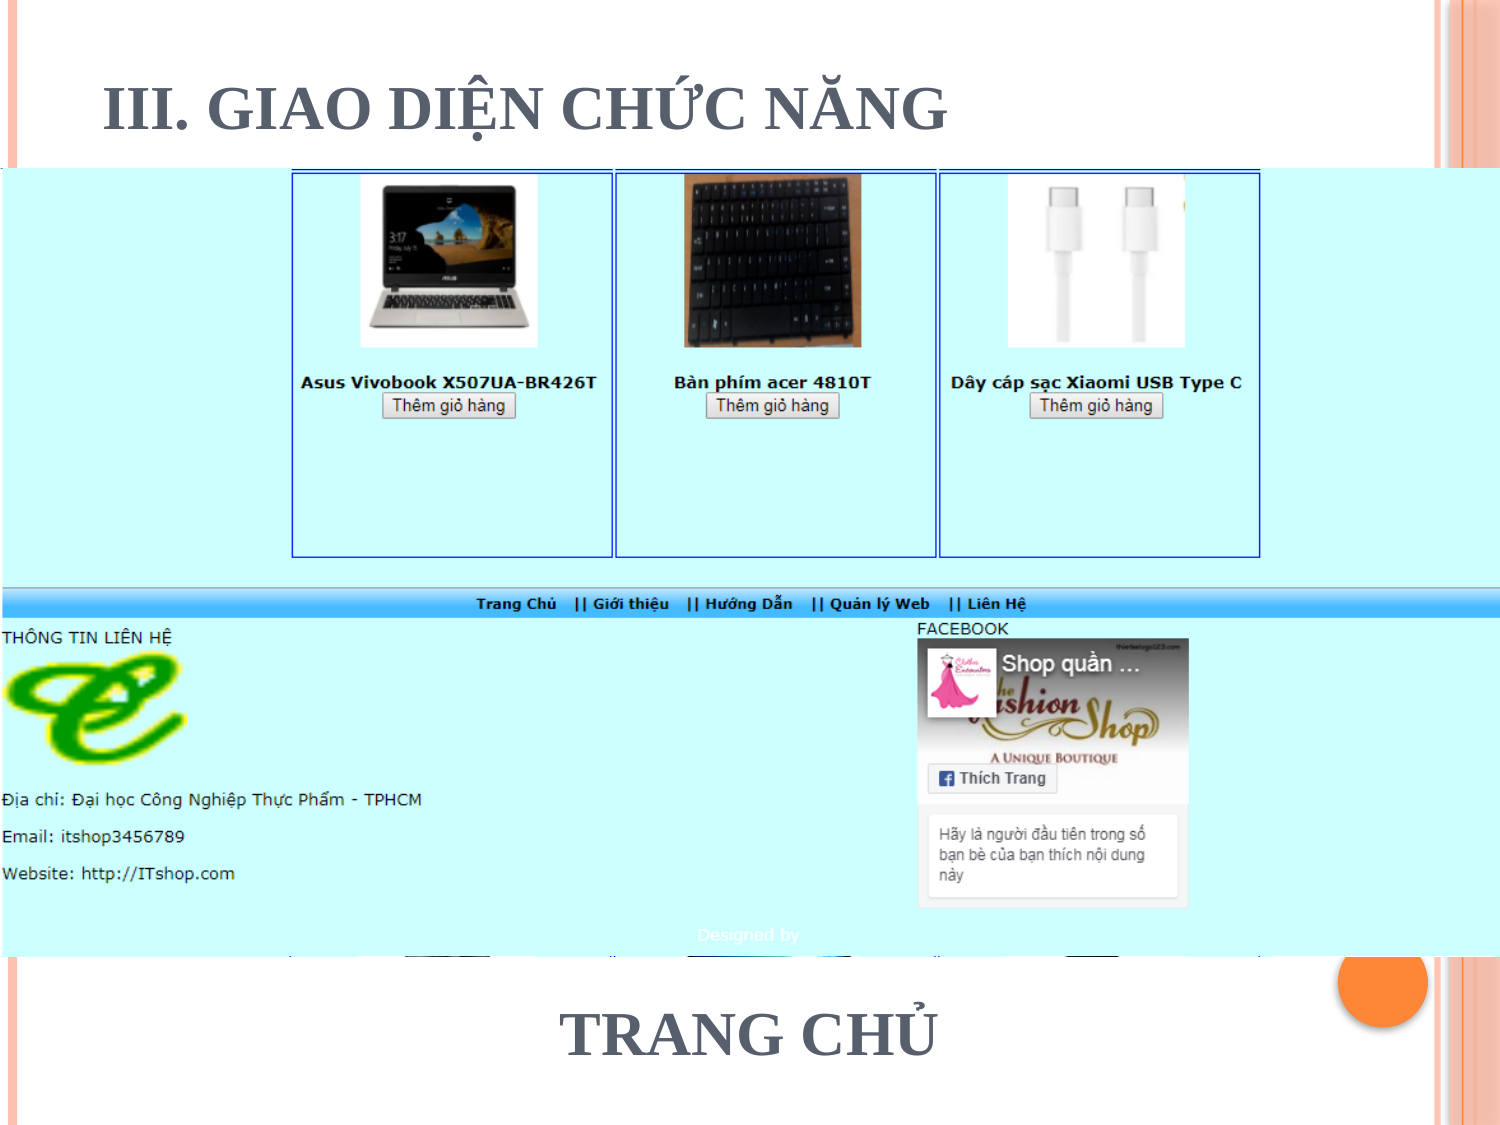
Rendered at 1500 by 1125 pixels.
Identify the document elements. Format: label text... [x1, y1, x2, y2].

picture [0, 168, 1500, 957]
title III. GIAO DiỆN CHỨC NĂNG [87, 0, 1313, 150]
text_box Trang chủ [137, 967, 1363, 1075]
